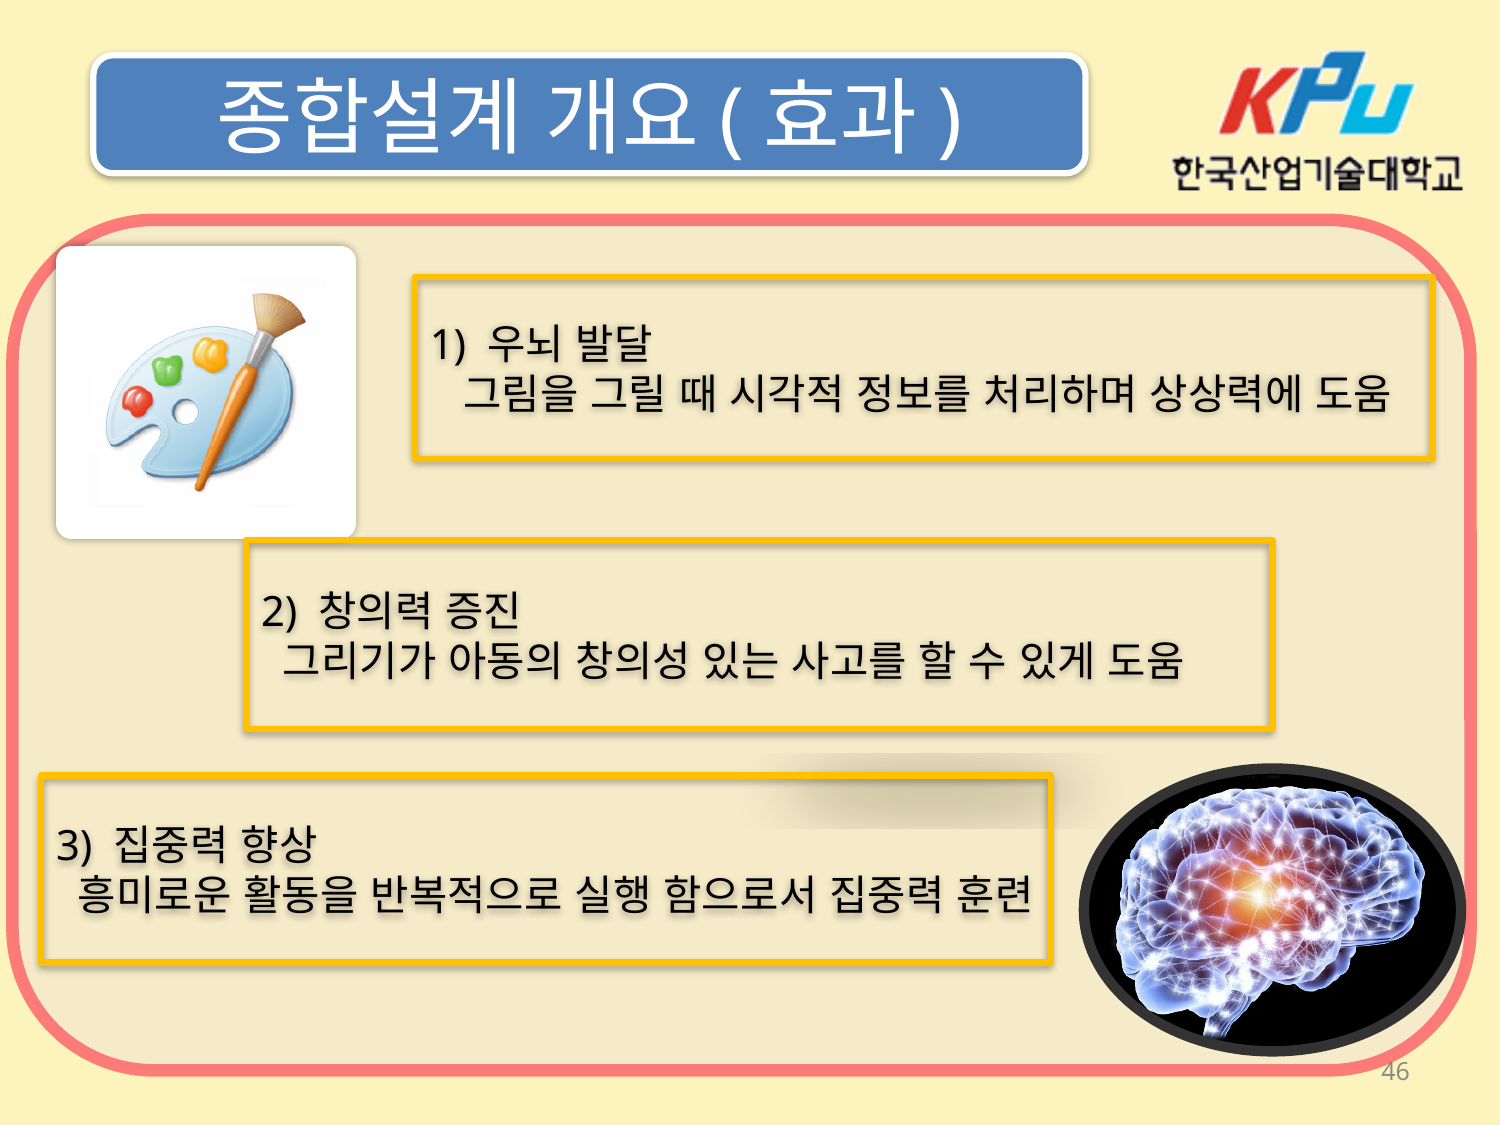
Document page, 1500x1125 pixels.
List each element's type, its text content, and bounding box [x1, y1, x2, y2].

text_box 3) 집중력 향상 흥미로운 활동을 반복적으로 실행 함으로서 집중력 훈련 [41, 775, 1052, 963]
slide_number 46 [1074, 1042, 1425, 1103]
text_box 2) 창의력 증진 그리기가 아동의 창의성 있는 사고를 할 수 있게 도움 [245, 539, 1273, 730]
picture [86, 276, 325, 508]
text_box [10, 262, 1078, 1073]
text_box 1) 우뇌 발달 그림을 그릴 때 시각적 정보를 처리하며 상상력에 도움 [414, 276, 1433, 460]
text_box [491, 702, 1405, 756]
text_box [77, 217, 1473, 972]
text_box 종합설계 개요(효과) [90, 52, 1089, 177]
picture [1083, 768, 1462, 1052]
picture [1115, 34, 1500, 194]
